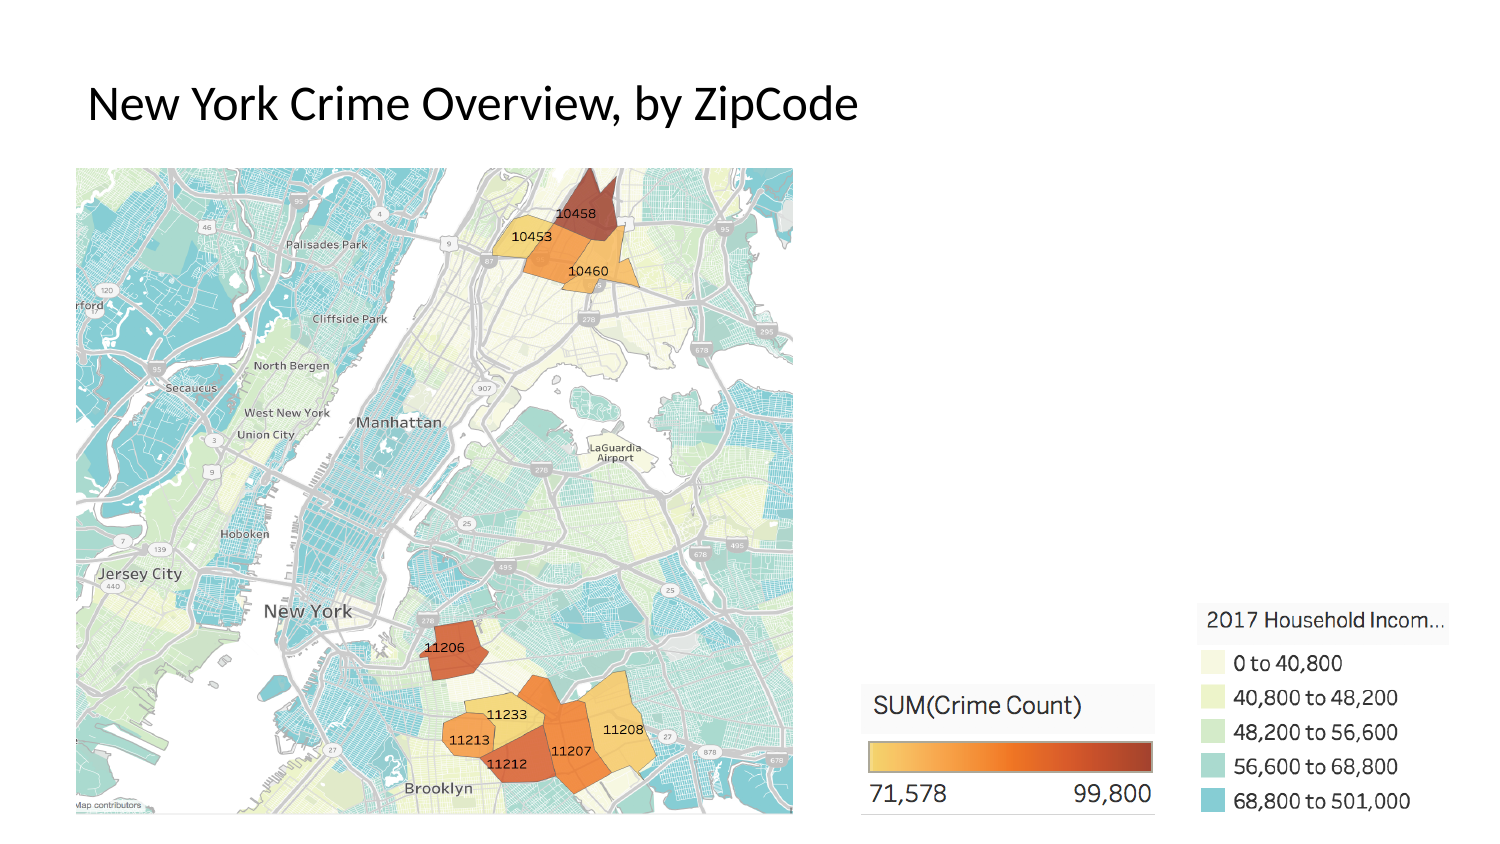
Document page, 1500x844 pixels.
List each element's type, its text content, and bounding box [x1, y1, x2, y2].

title New York Crime Overview, by ZipCode [76, 31, 1371, 170]
picture [1197, 603, 1450, 815]
picture [75, 168, 793, 815]
picture [860, 683, 1155, 815]
